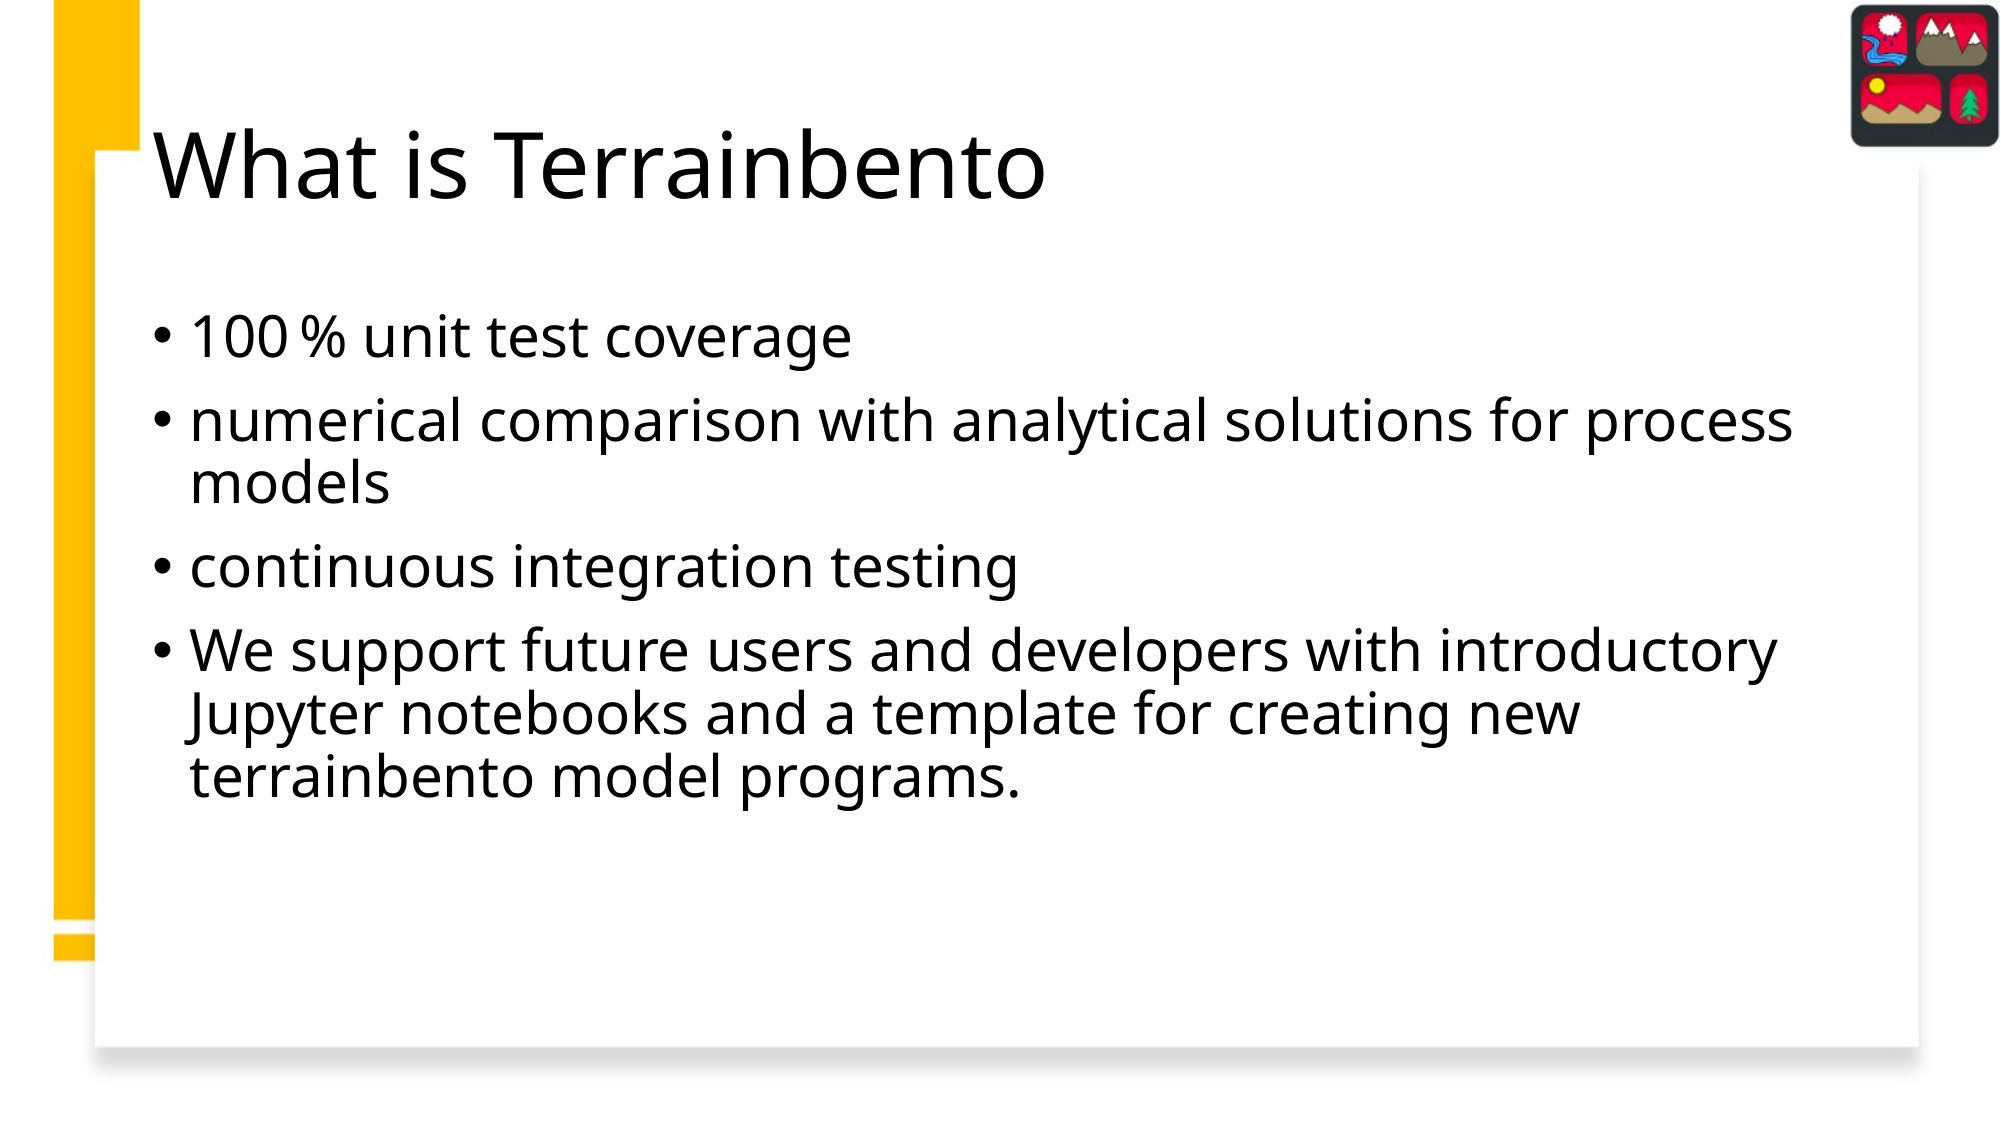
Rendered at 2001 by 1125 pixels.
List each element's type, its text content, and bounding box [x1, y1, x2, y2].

list 100 % unit test coverage numerical comparison with analytical solutions for process models continuous integration testing We support future users and developers with introductory Jupyter notebooks and a template for creating new terrainbento model programs. [137, 299, 1863, 1014]
title What is Terrainbento [137, 59, 1863, 278]
picture [0, 0, 2001, 1125]
